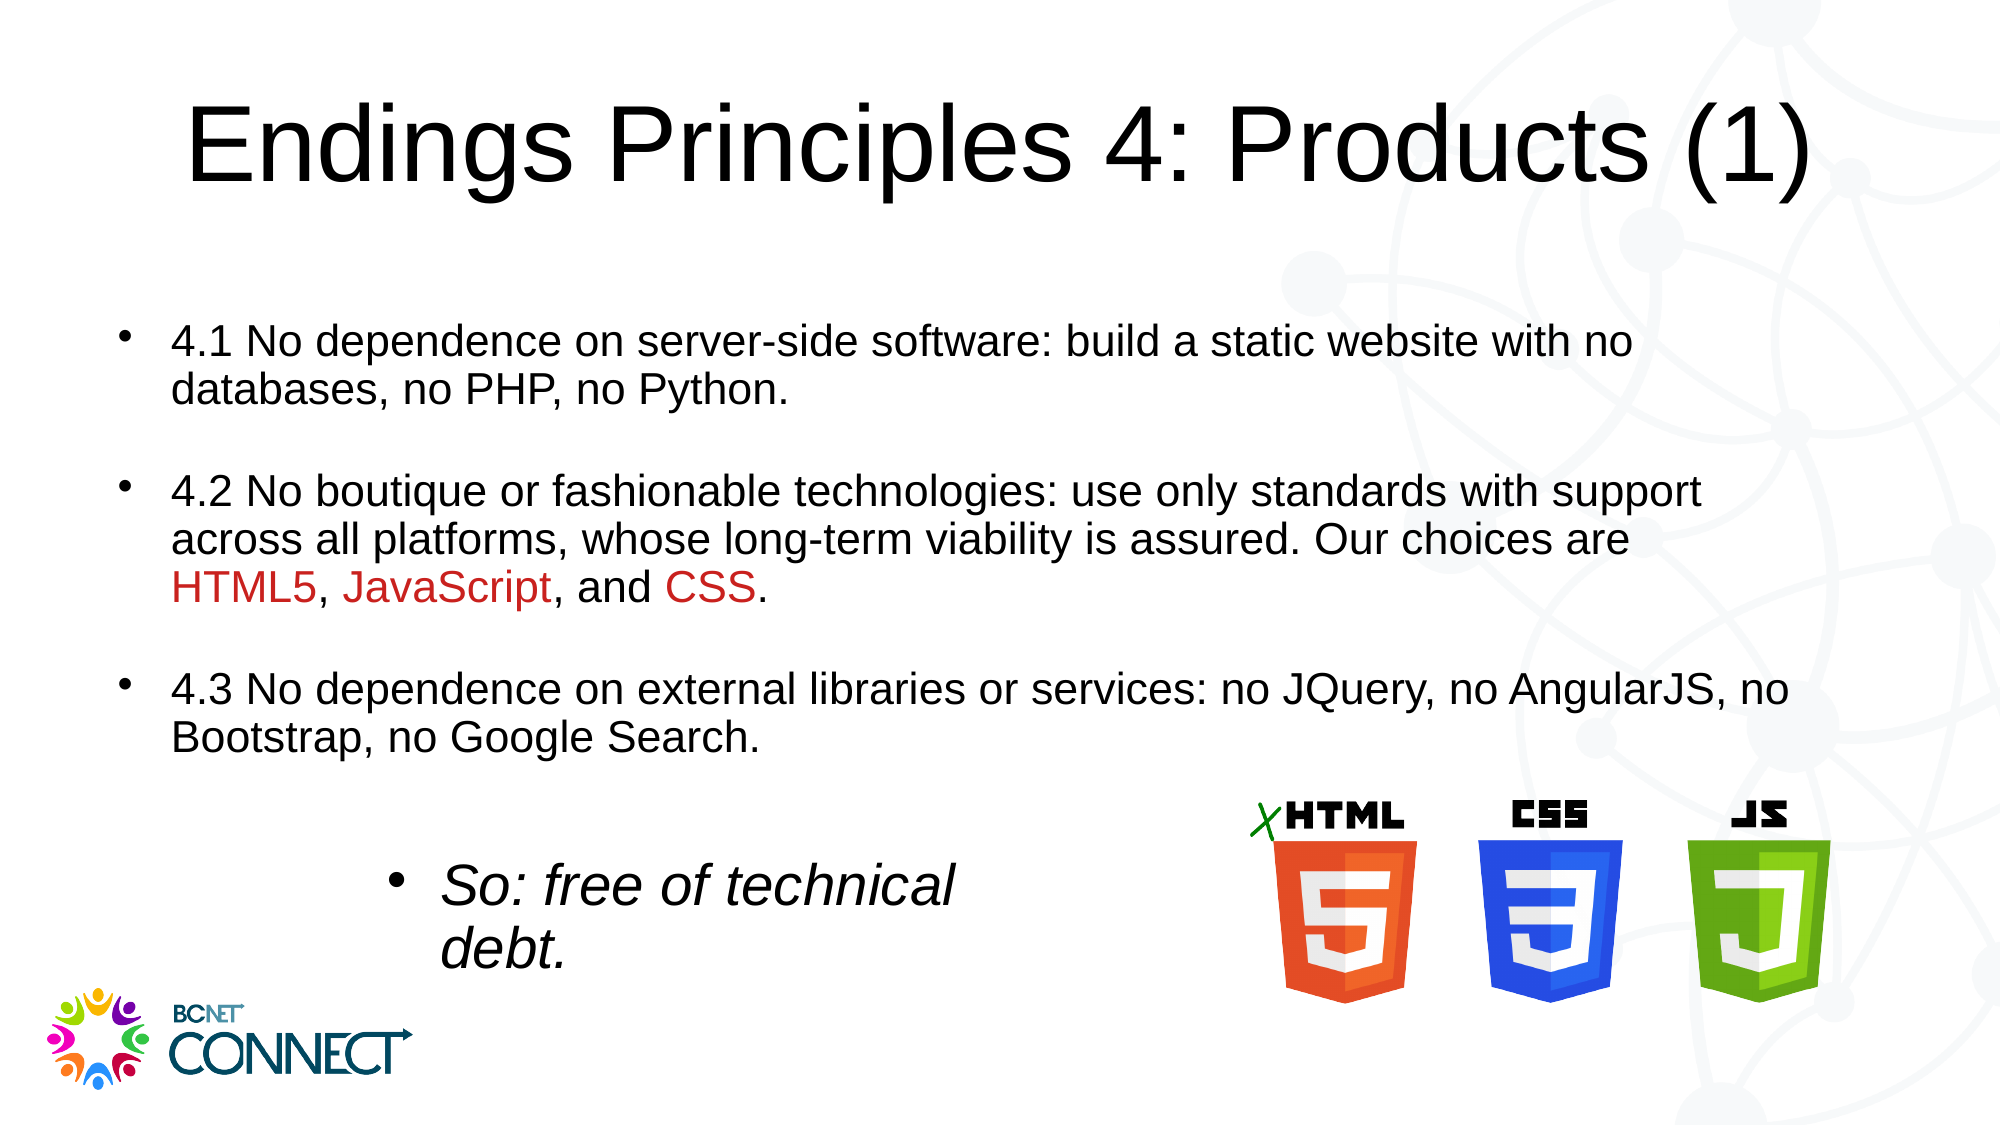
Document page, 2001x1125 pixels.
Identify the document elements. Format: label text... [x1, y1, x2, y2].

title Endings Principles 4: Products (1) [99, 44, 1900, 233]
picture [1243, 0, 2000, 1125]
text_box So: free of technical debt. [354, 847, 1118, 921]
picture [47, 988, 413, 1090]
list 4.1 No dependence on server-side software: build a static website with no databases, no PHP, no Python. 4.2 No boutique or fashionable technologies: use only standards with support across all platforms, whose long-term viability is assured. Our choices are HTML5, JavaScript, and CSS. 4.3 No dependence on external libraries or services: no JQuery, no AngularJS, no Bootstrap, no Google Search. [99, 206, 1802, 916]
